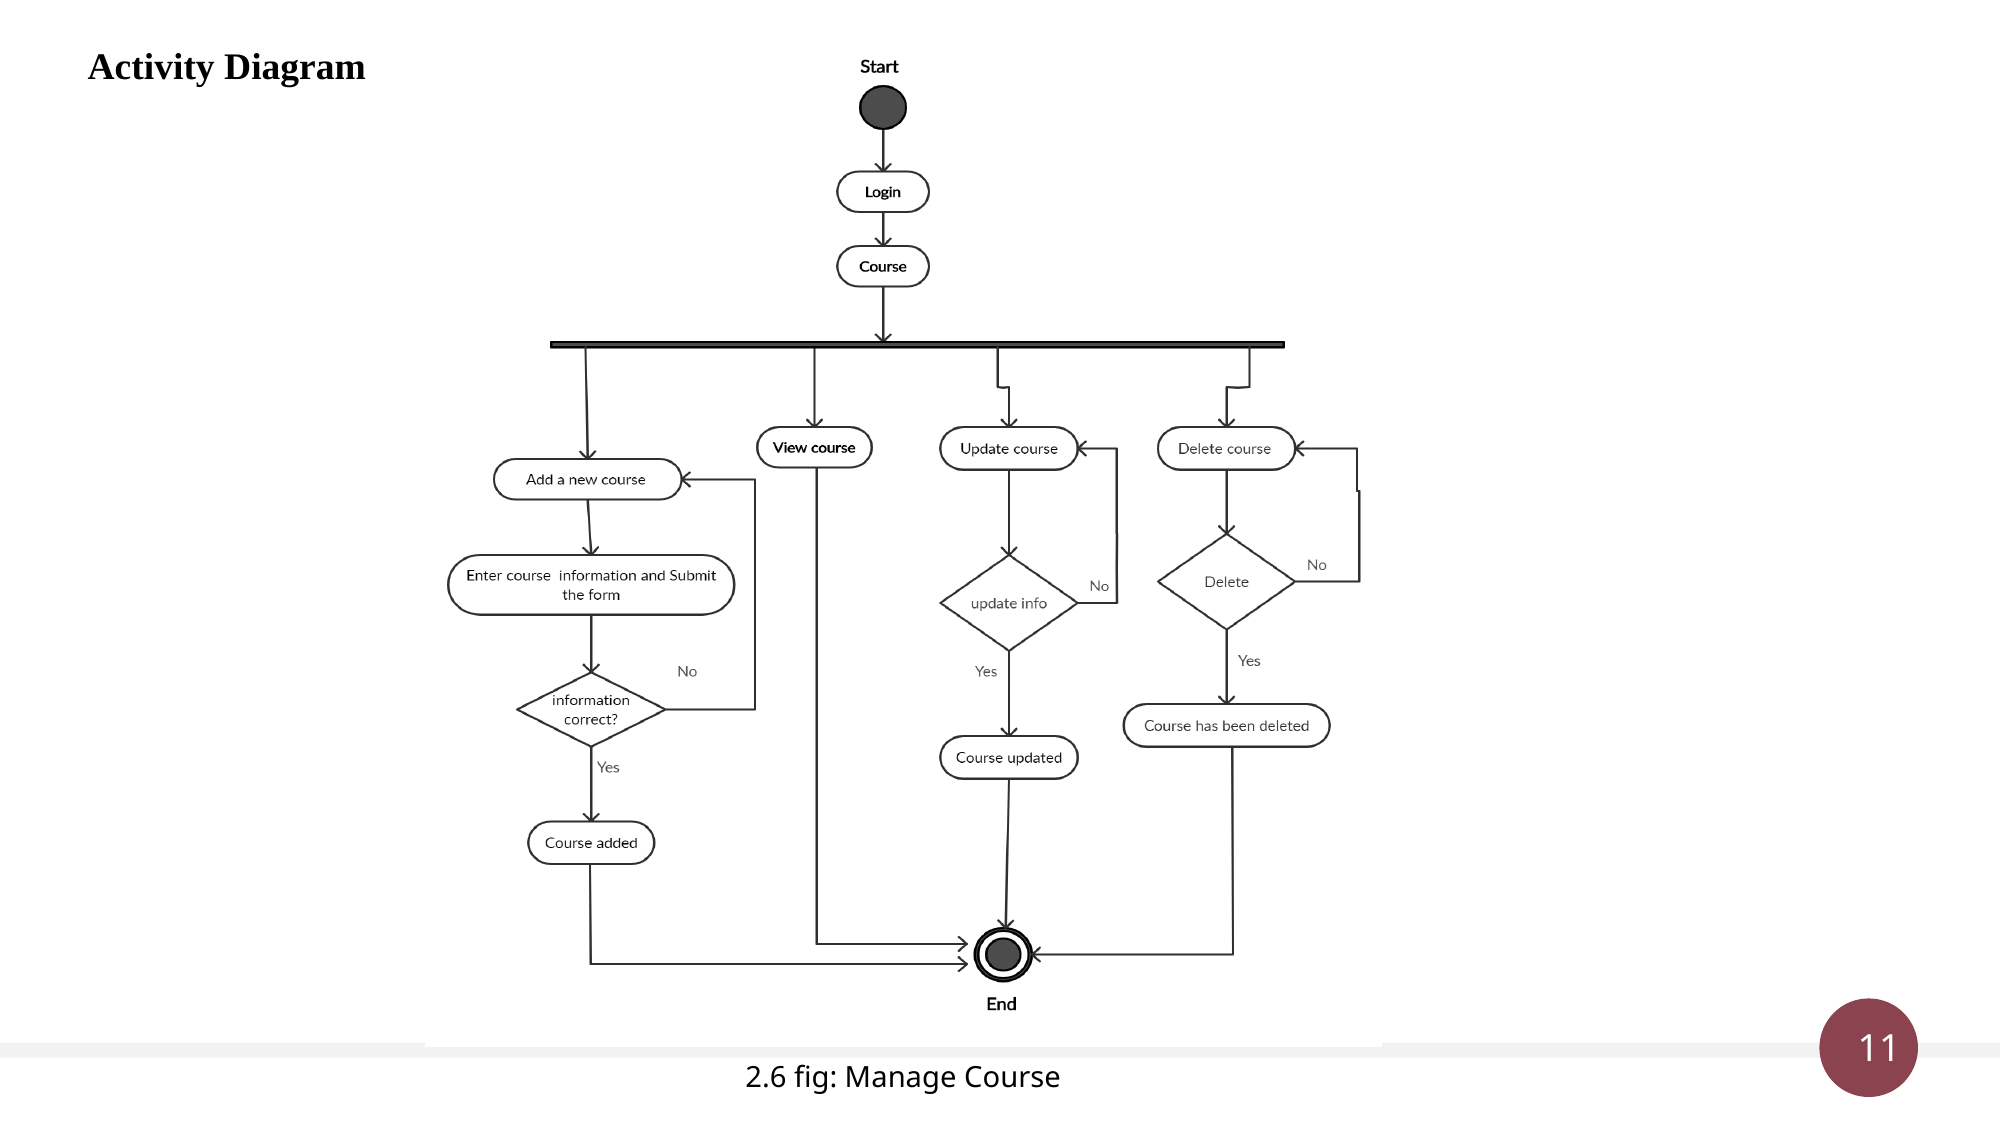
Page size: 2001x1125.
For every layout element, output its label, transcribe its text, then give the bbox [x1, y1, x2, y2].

picture [425, 22, 1382, 1047]
text_box Activity Diagram [63, 34, 382, 95]
text_box 2.6 fig: Manage Course [730, 1051, 1076, 1102]
text_box 11 [1842, 1016, 1916, 1076]
